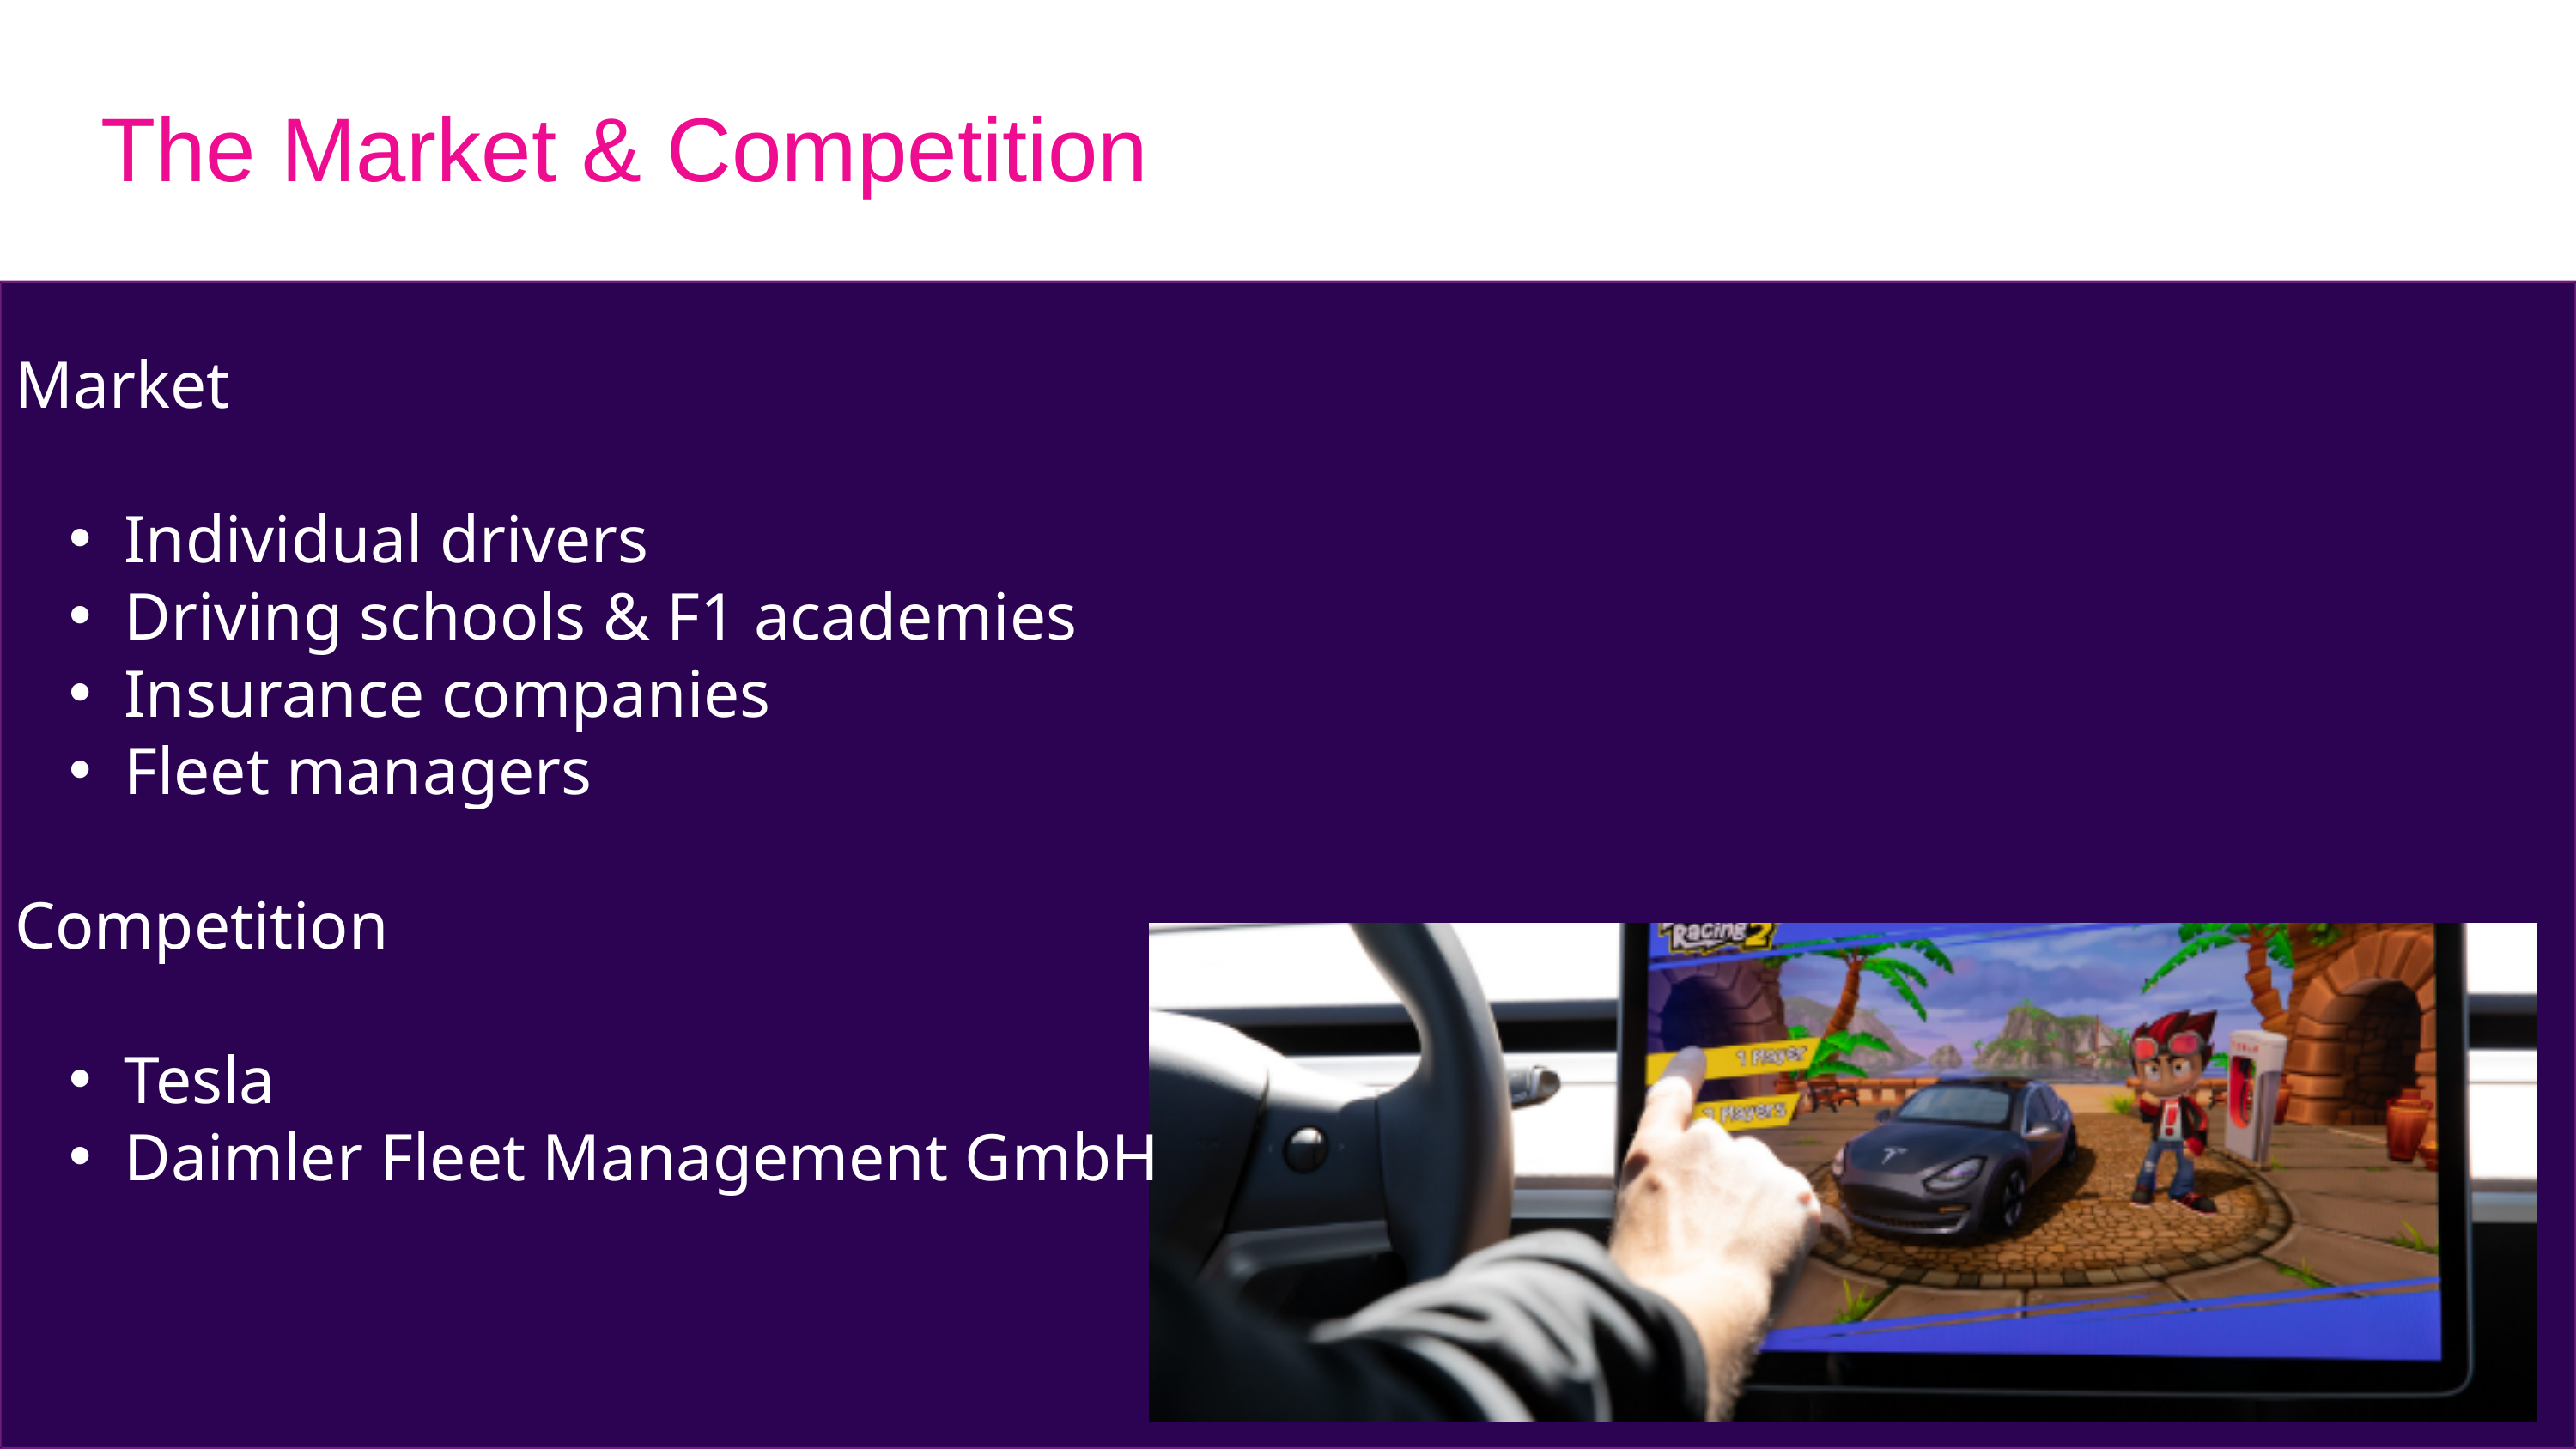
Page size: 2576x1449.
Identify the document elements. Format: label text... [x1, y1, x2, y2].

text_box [0, 280, 2576, 1449]
text_box The Market & Competition [100, 91, 2476, 200]
